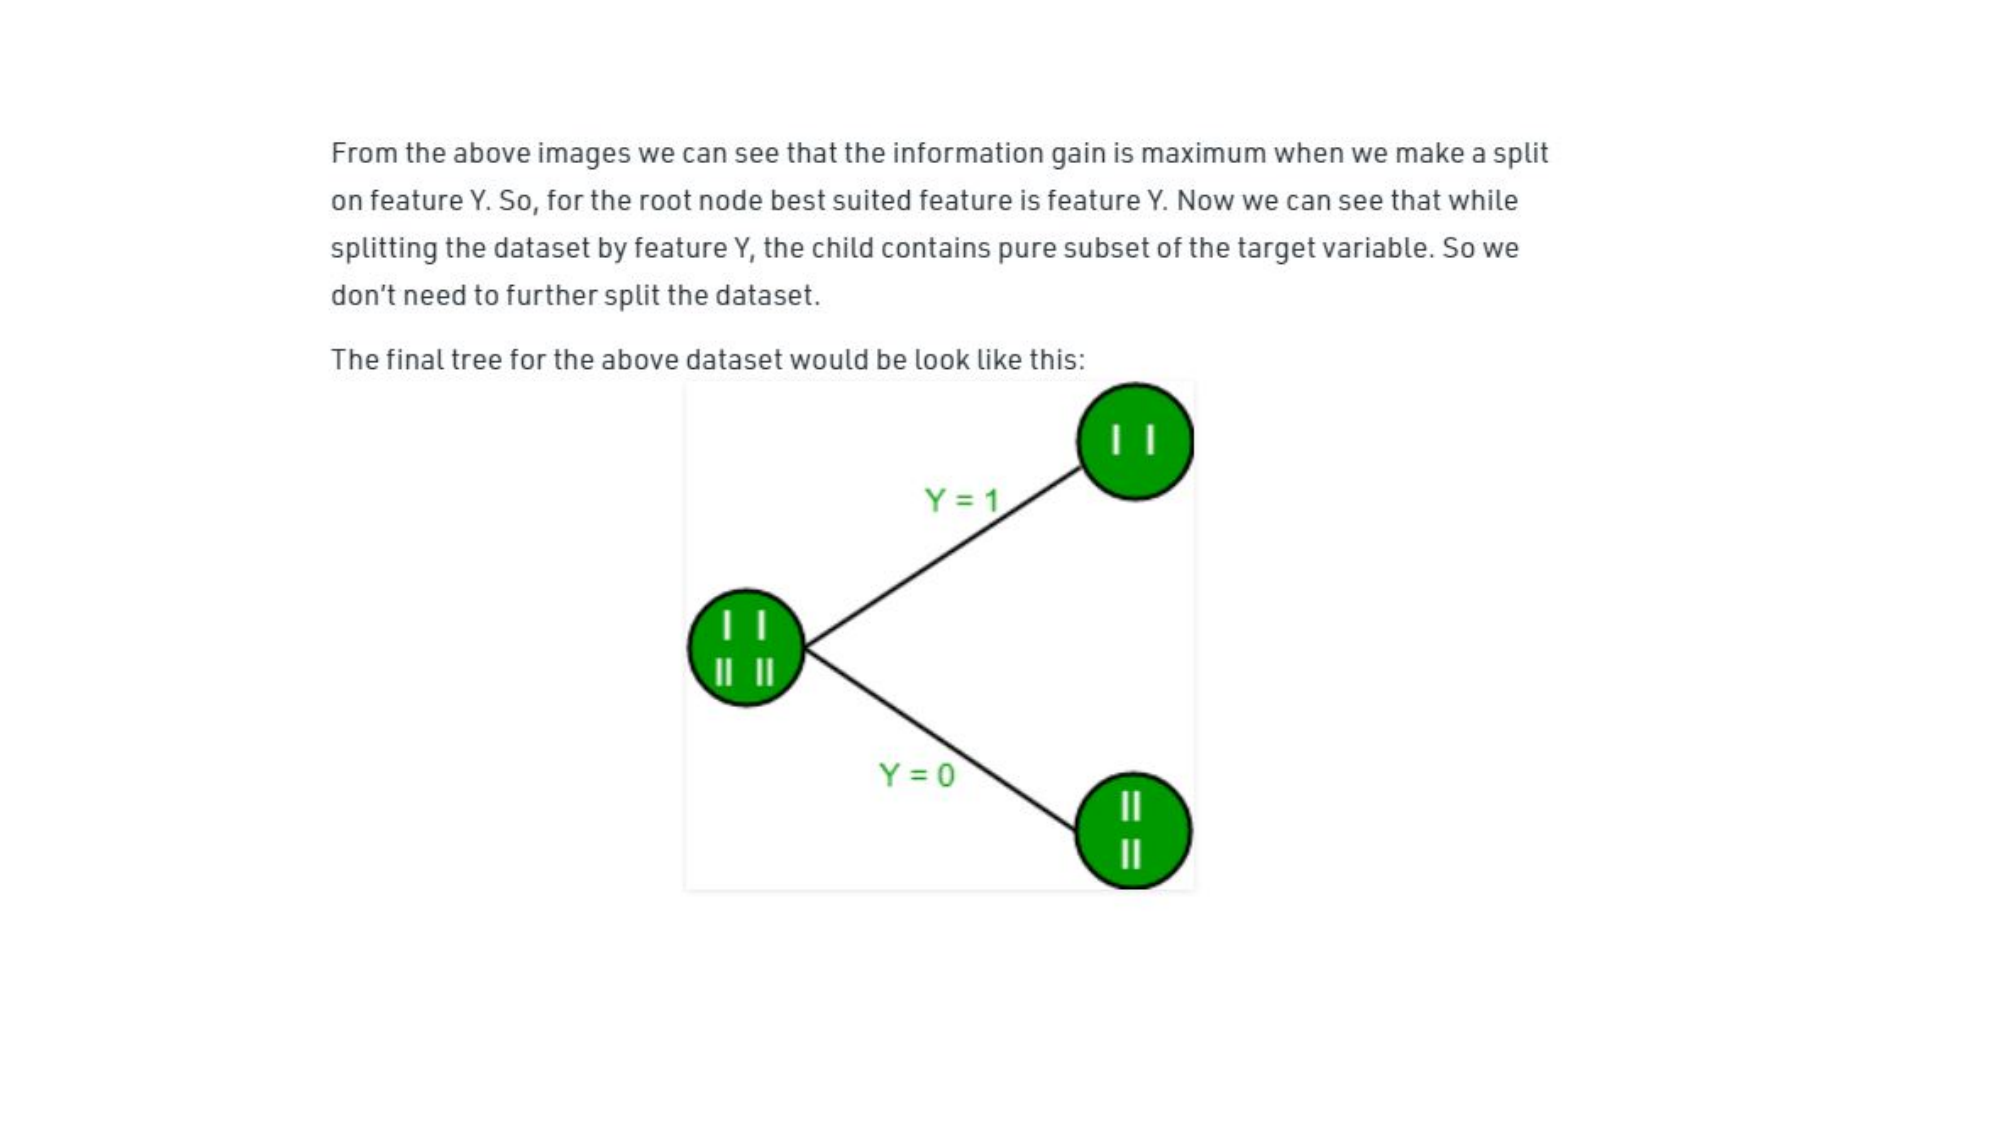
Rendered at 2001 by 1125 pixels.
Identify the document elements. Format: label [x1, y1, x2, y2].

picture [301, 124, 1599, 939]
